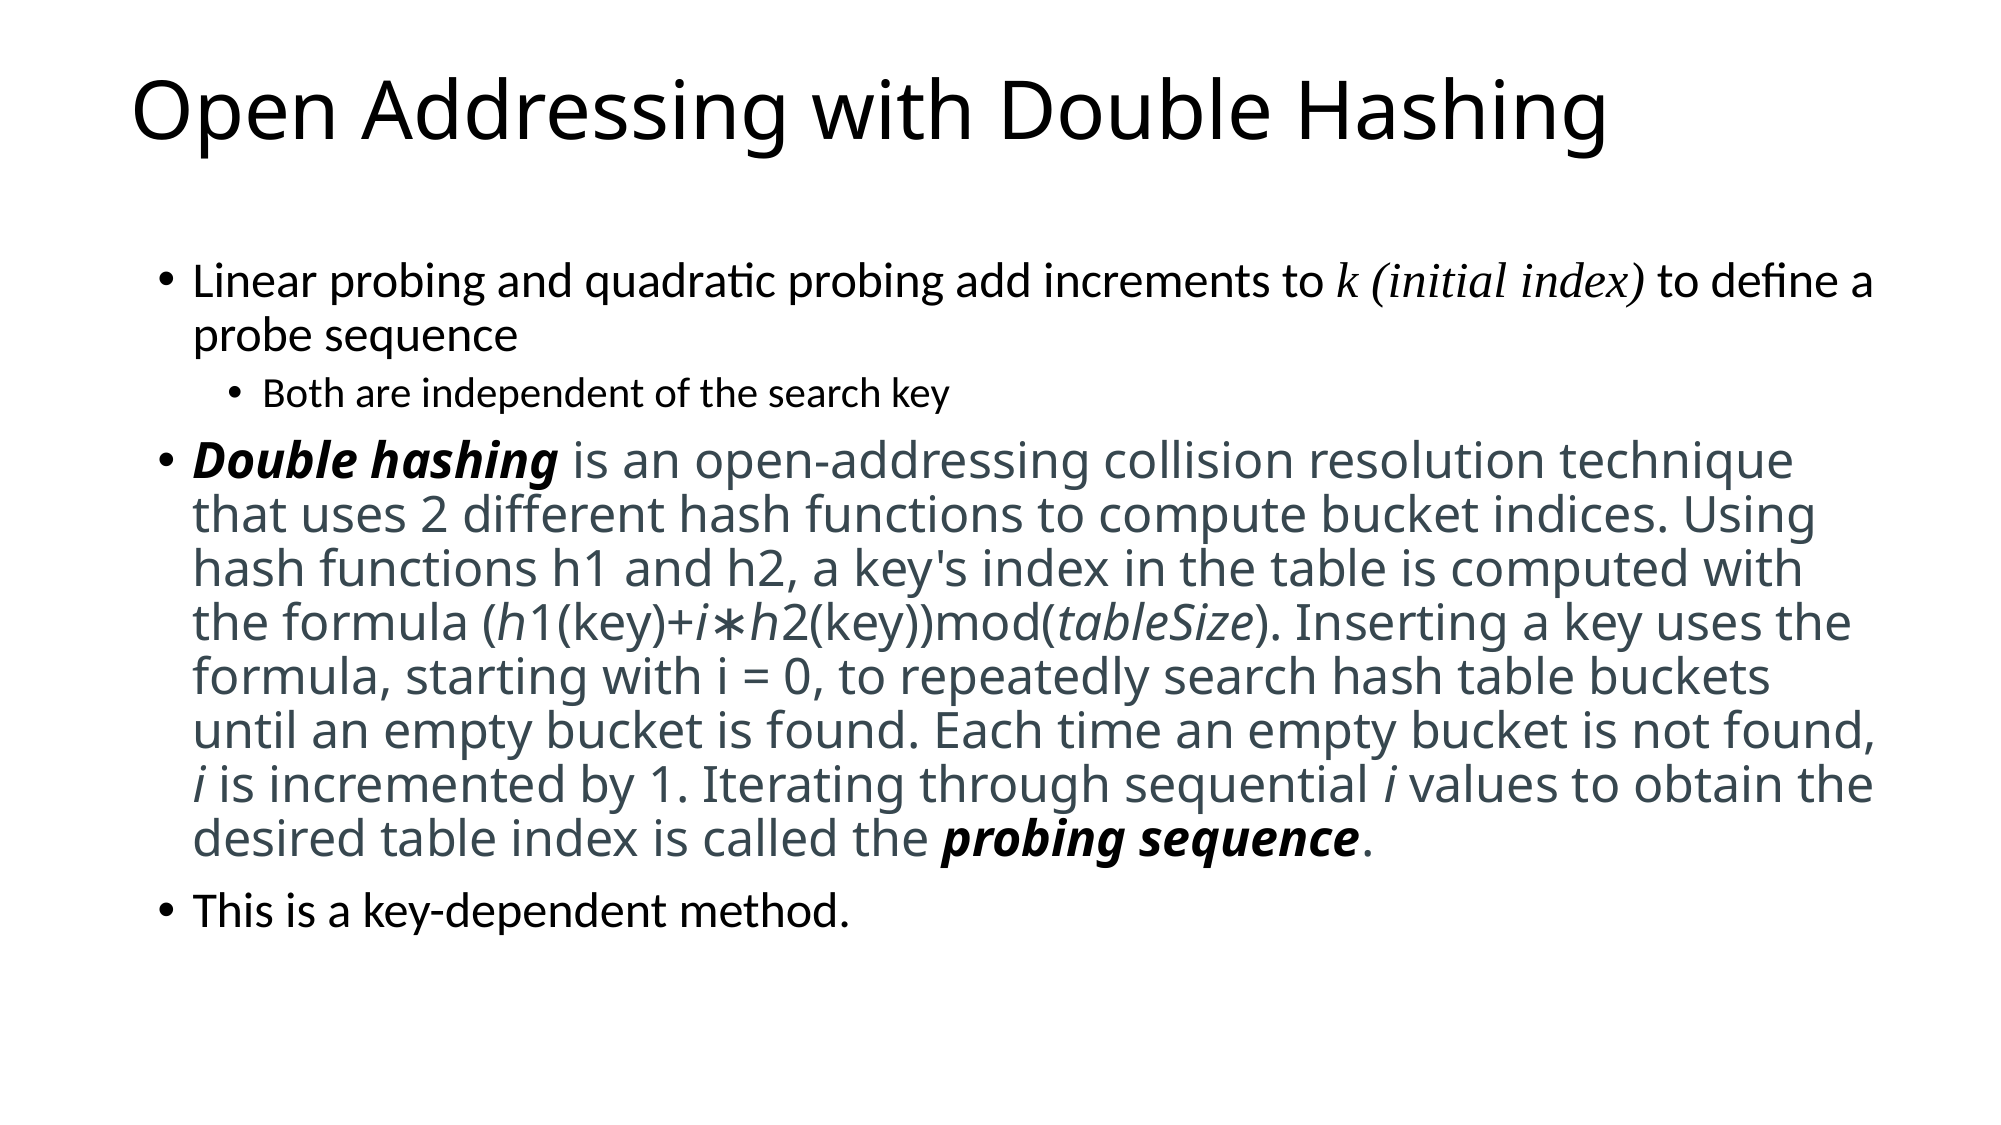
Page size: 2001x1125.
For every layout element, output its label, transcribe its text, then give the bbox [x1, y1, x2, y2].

list Linear probing and quadratic probing add increments to k (initial index) to define a probe sequence Both are independent of the search key Double hashing is an open-addressing collision resolution technique that uses 2 different hash functions to compute bucket indices. Using hash functions h1 and h2, a key's index in the table is computed with the formula (ℎ1(key)+i∗ℎ2(key))mod(tableSize). Inserting a key uses the formula, starting with i = 0, to repeatedly search hash table buckets until an empty bucket is found. Each time an empty bucket is not found, i is incremented by 1. Iterating through sequential i values to obtain the desired table index is called the probing sequence. This is a key-dependent method. [142, 246, 1903, 960]
title Open Addressing with Double Hashing [115, 55, 1841, 171]
